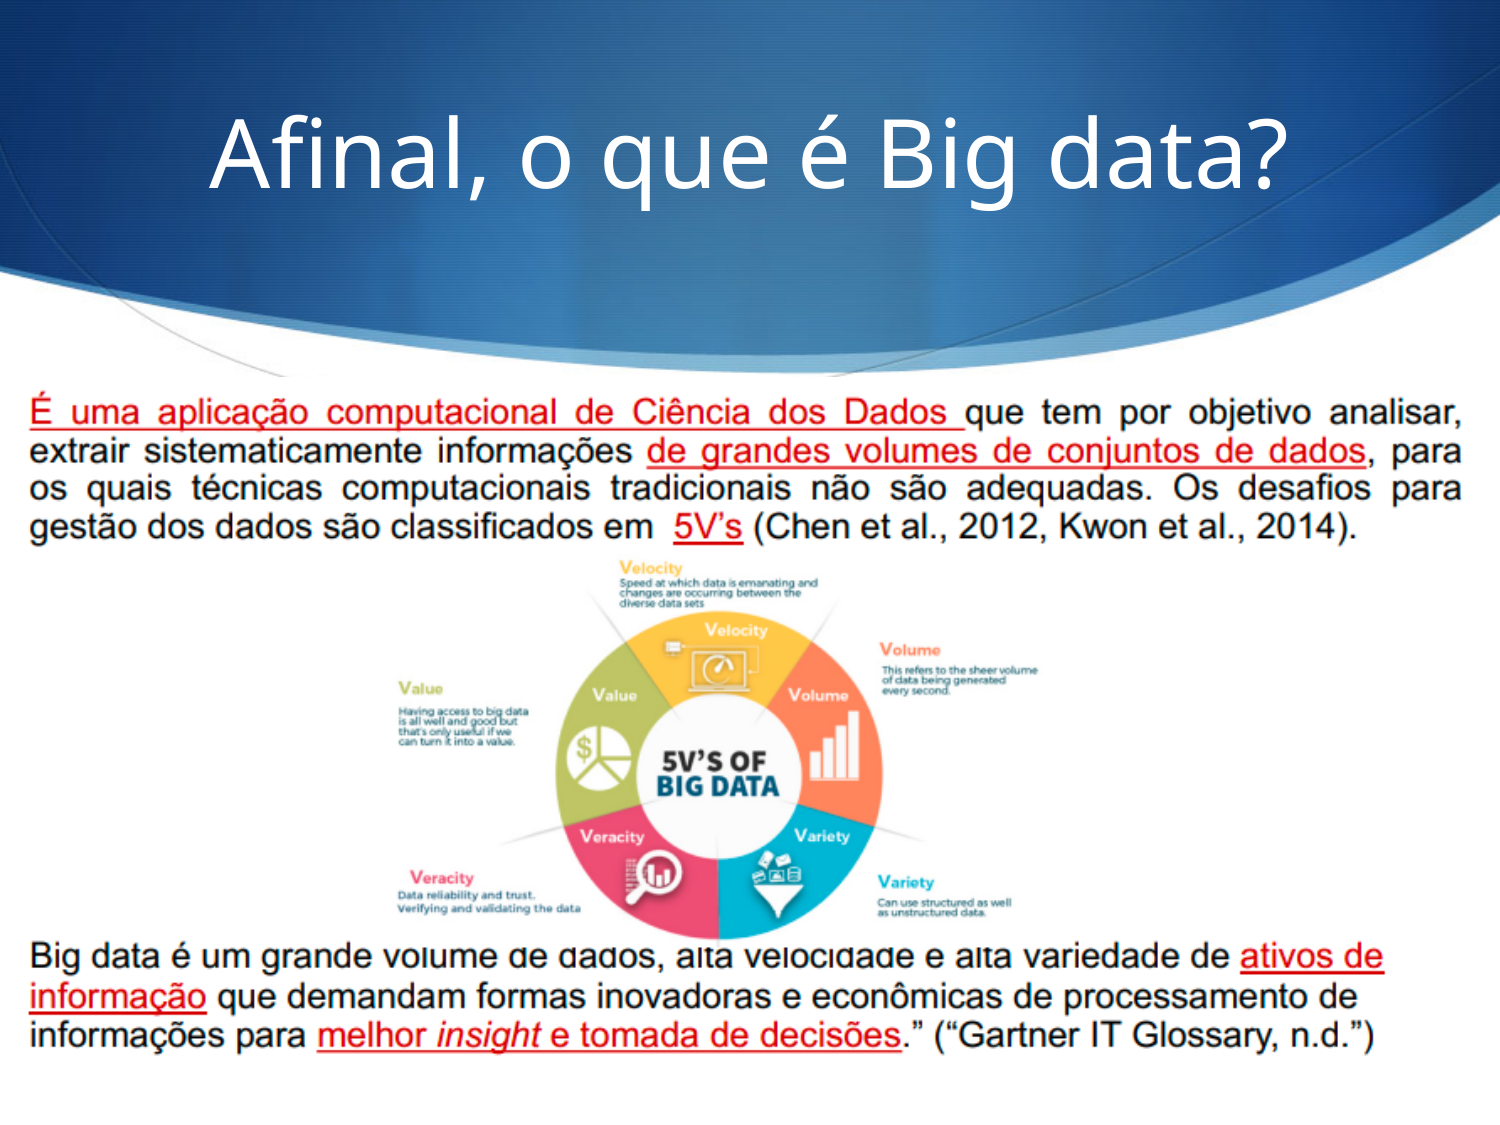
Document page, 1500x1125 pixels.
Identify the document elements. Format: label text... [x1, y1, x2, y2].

picture [0, 0, 1500, 1125]
title Afinal, o que é Big data? [75, 56, 1425, 245]
